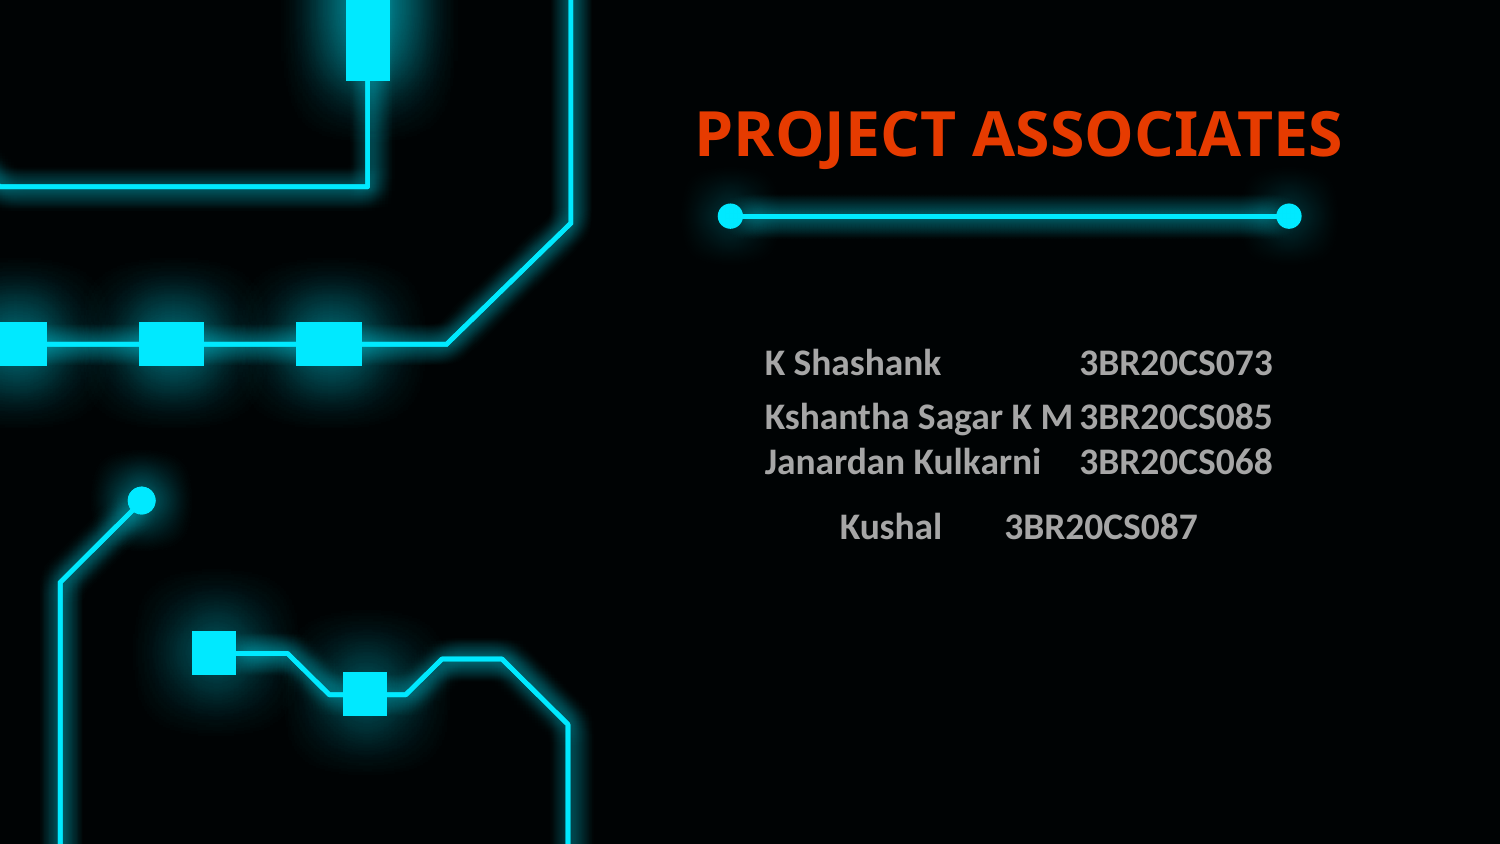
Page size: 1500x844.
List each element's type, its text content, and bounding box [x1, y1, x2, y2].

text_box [719, 204, 1301, 228]
title PROJECT ASSOCIATES [672, 79, 1366, 237]
subtitle K Shashank 3BR20CS073 Kshantha Sagar K M 3BR20CS085 Janardan Kulkarni 3BR20CS068 Kushal 3BR20CS087 [633, 353, 1404, 844]
